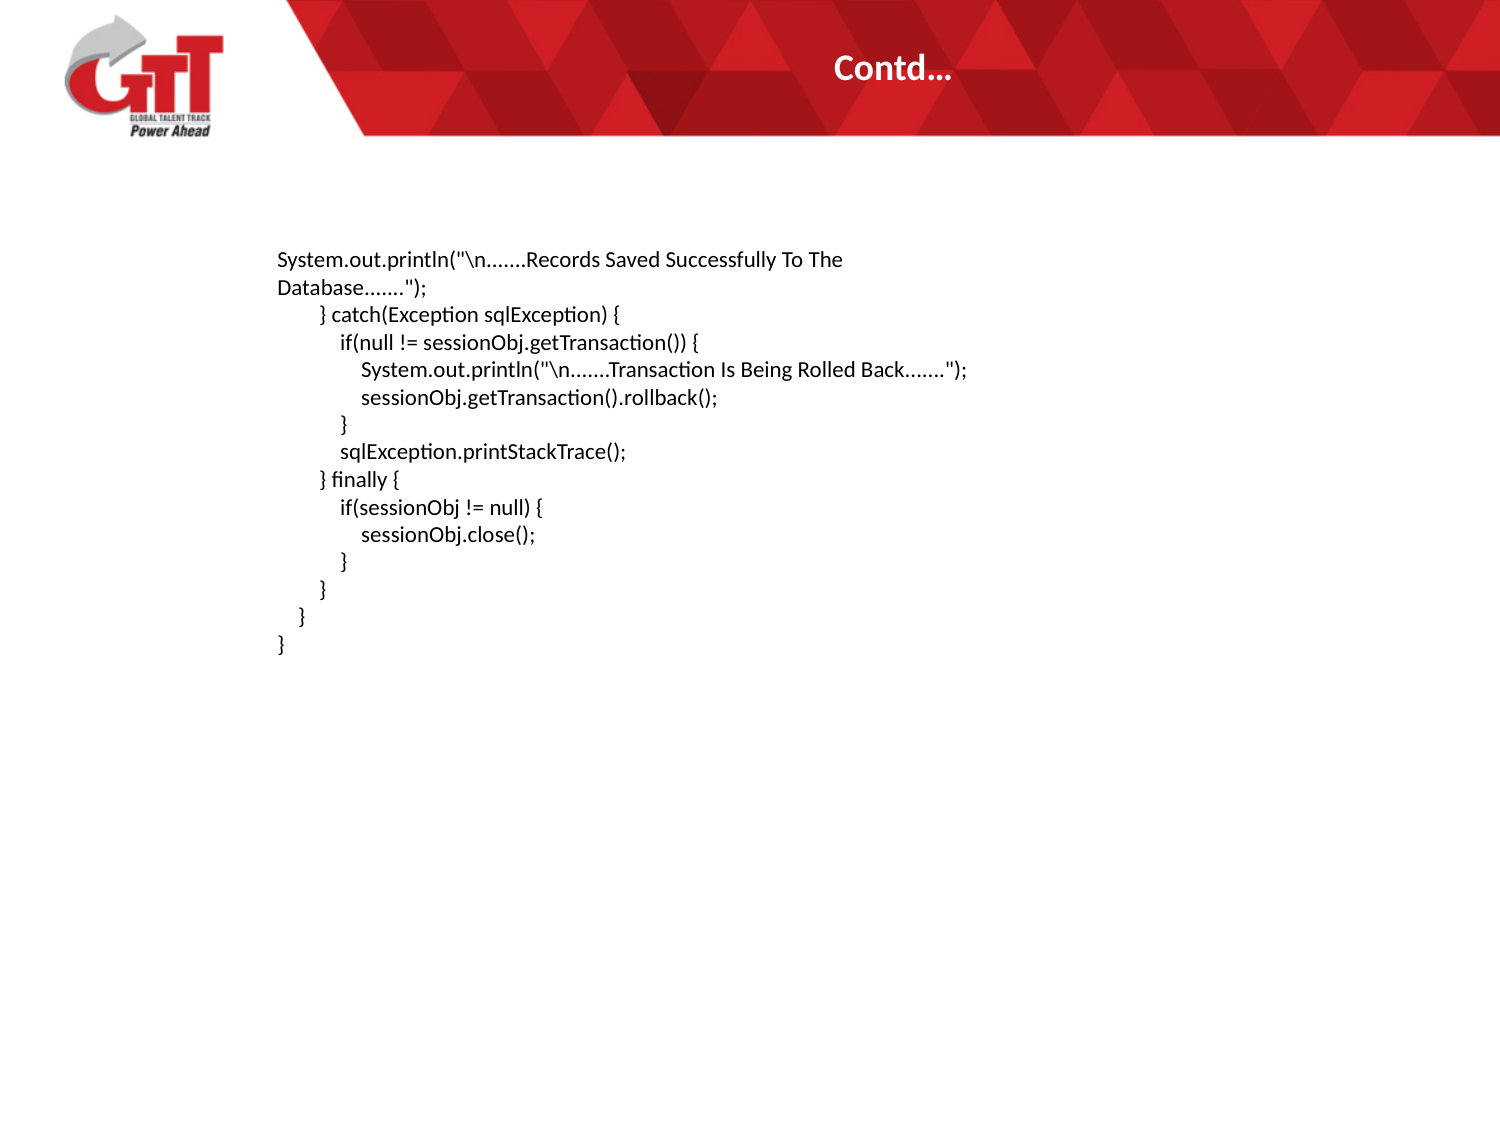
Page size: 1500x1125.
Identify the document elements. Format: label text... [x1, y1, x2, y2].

title Contd… [324, 12, 1463, 118]
picture [0, 0, 1500, 1125]
text_box System.out.println("\n.......Records Saved Successfully To The Database......."); } catch(Exception sqlException) { if(null != sessionObj.getTransaction()) { System.out.println("\n.......Transaction Is Being Rolled Back......."); sessionObj.getTransaction().rollback(); } sqlException.printStackTrace(); } finally { if(sessionObj != null) { sessionObj.close(); } } } } [262, 237, 1013, 665]
